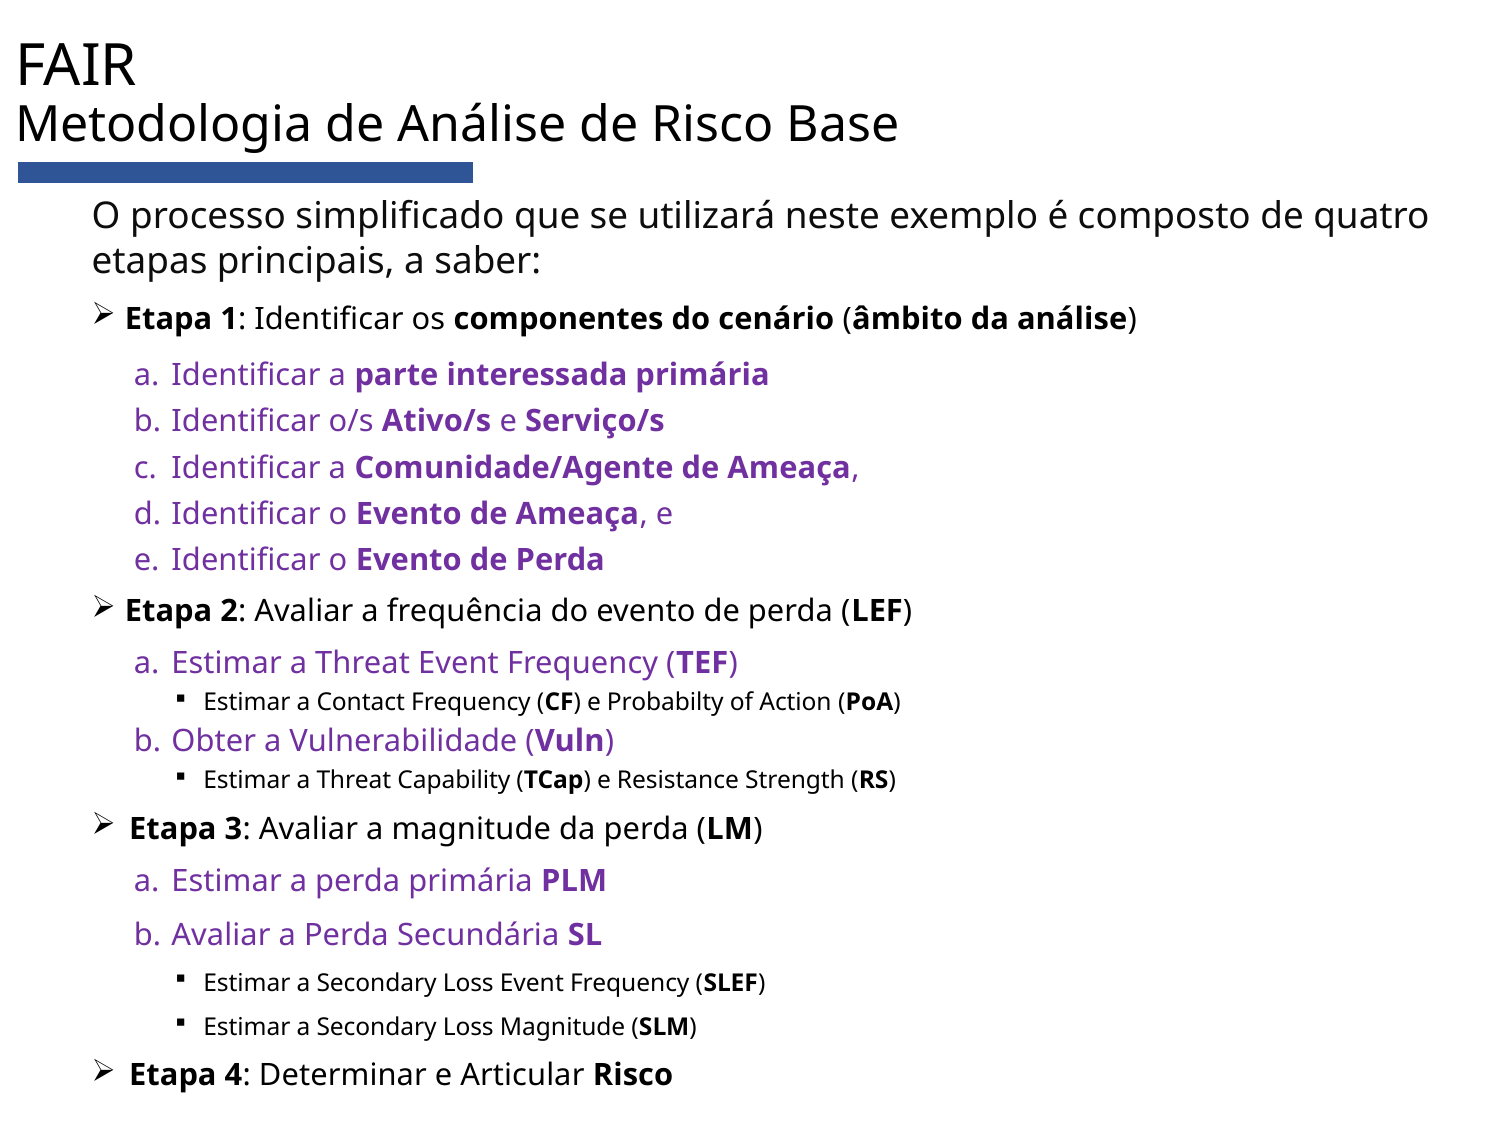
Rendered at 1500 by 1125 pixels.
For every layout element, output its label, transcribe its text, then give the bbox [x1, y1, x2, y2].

list O processo simplificado que se utilizará neste exemplo é composto de quatro etapas principais, a saber: Etapa 1: Identificar os componentes do cenário (âmbito da análise) Identificar a parte interessada primária Identificar o/s Ativo/s e Serviço/s Identificar a Comunidade/Agente de Ameaça, Identificar o Evento de Ameaça, e Identificar o Evento de Perda Etapa 2: Avaliar a frequência do evento de perda (LEF) Estimar a Threat Event Frequency (TEF) Estimar a Contact Frequency (CF) e Probabilty of Action (PoA) Obter a Vulnerabilidade (Vuln) Estimar a Threat Capability (TCap) e Resistance Strength (RS) Etapa 3: Avaliar a magnitude da perda (LM) Estimar a perda primária PLM Avaliar a Perda Secundária SL Estimar a Secondary Loss Event Frequency (SLEF) Estimar a Secondary Loss Magnitude (SLM) Etapa 4: Determinar e Articular Risco [76, 184, 1489, 1111]
title FAIR Metodologia de Análise de Risco Base [0, 3, 1500, 185]
